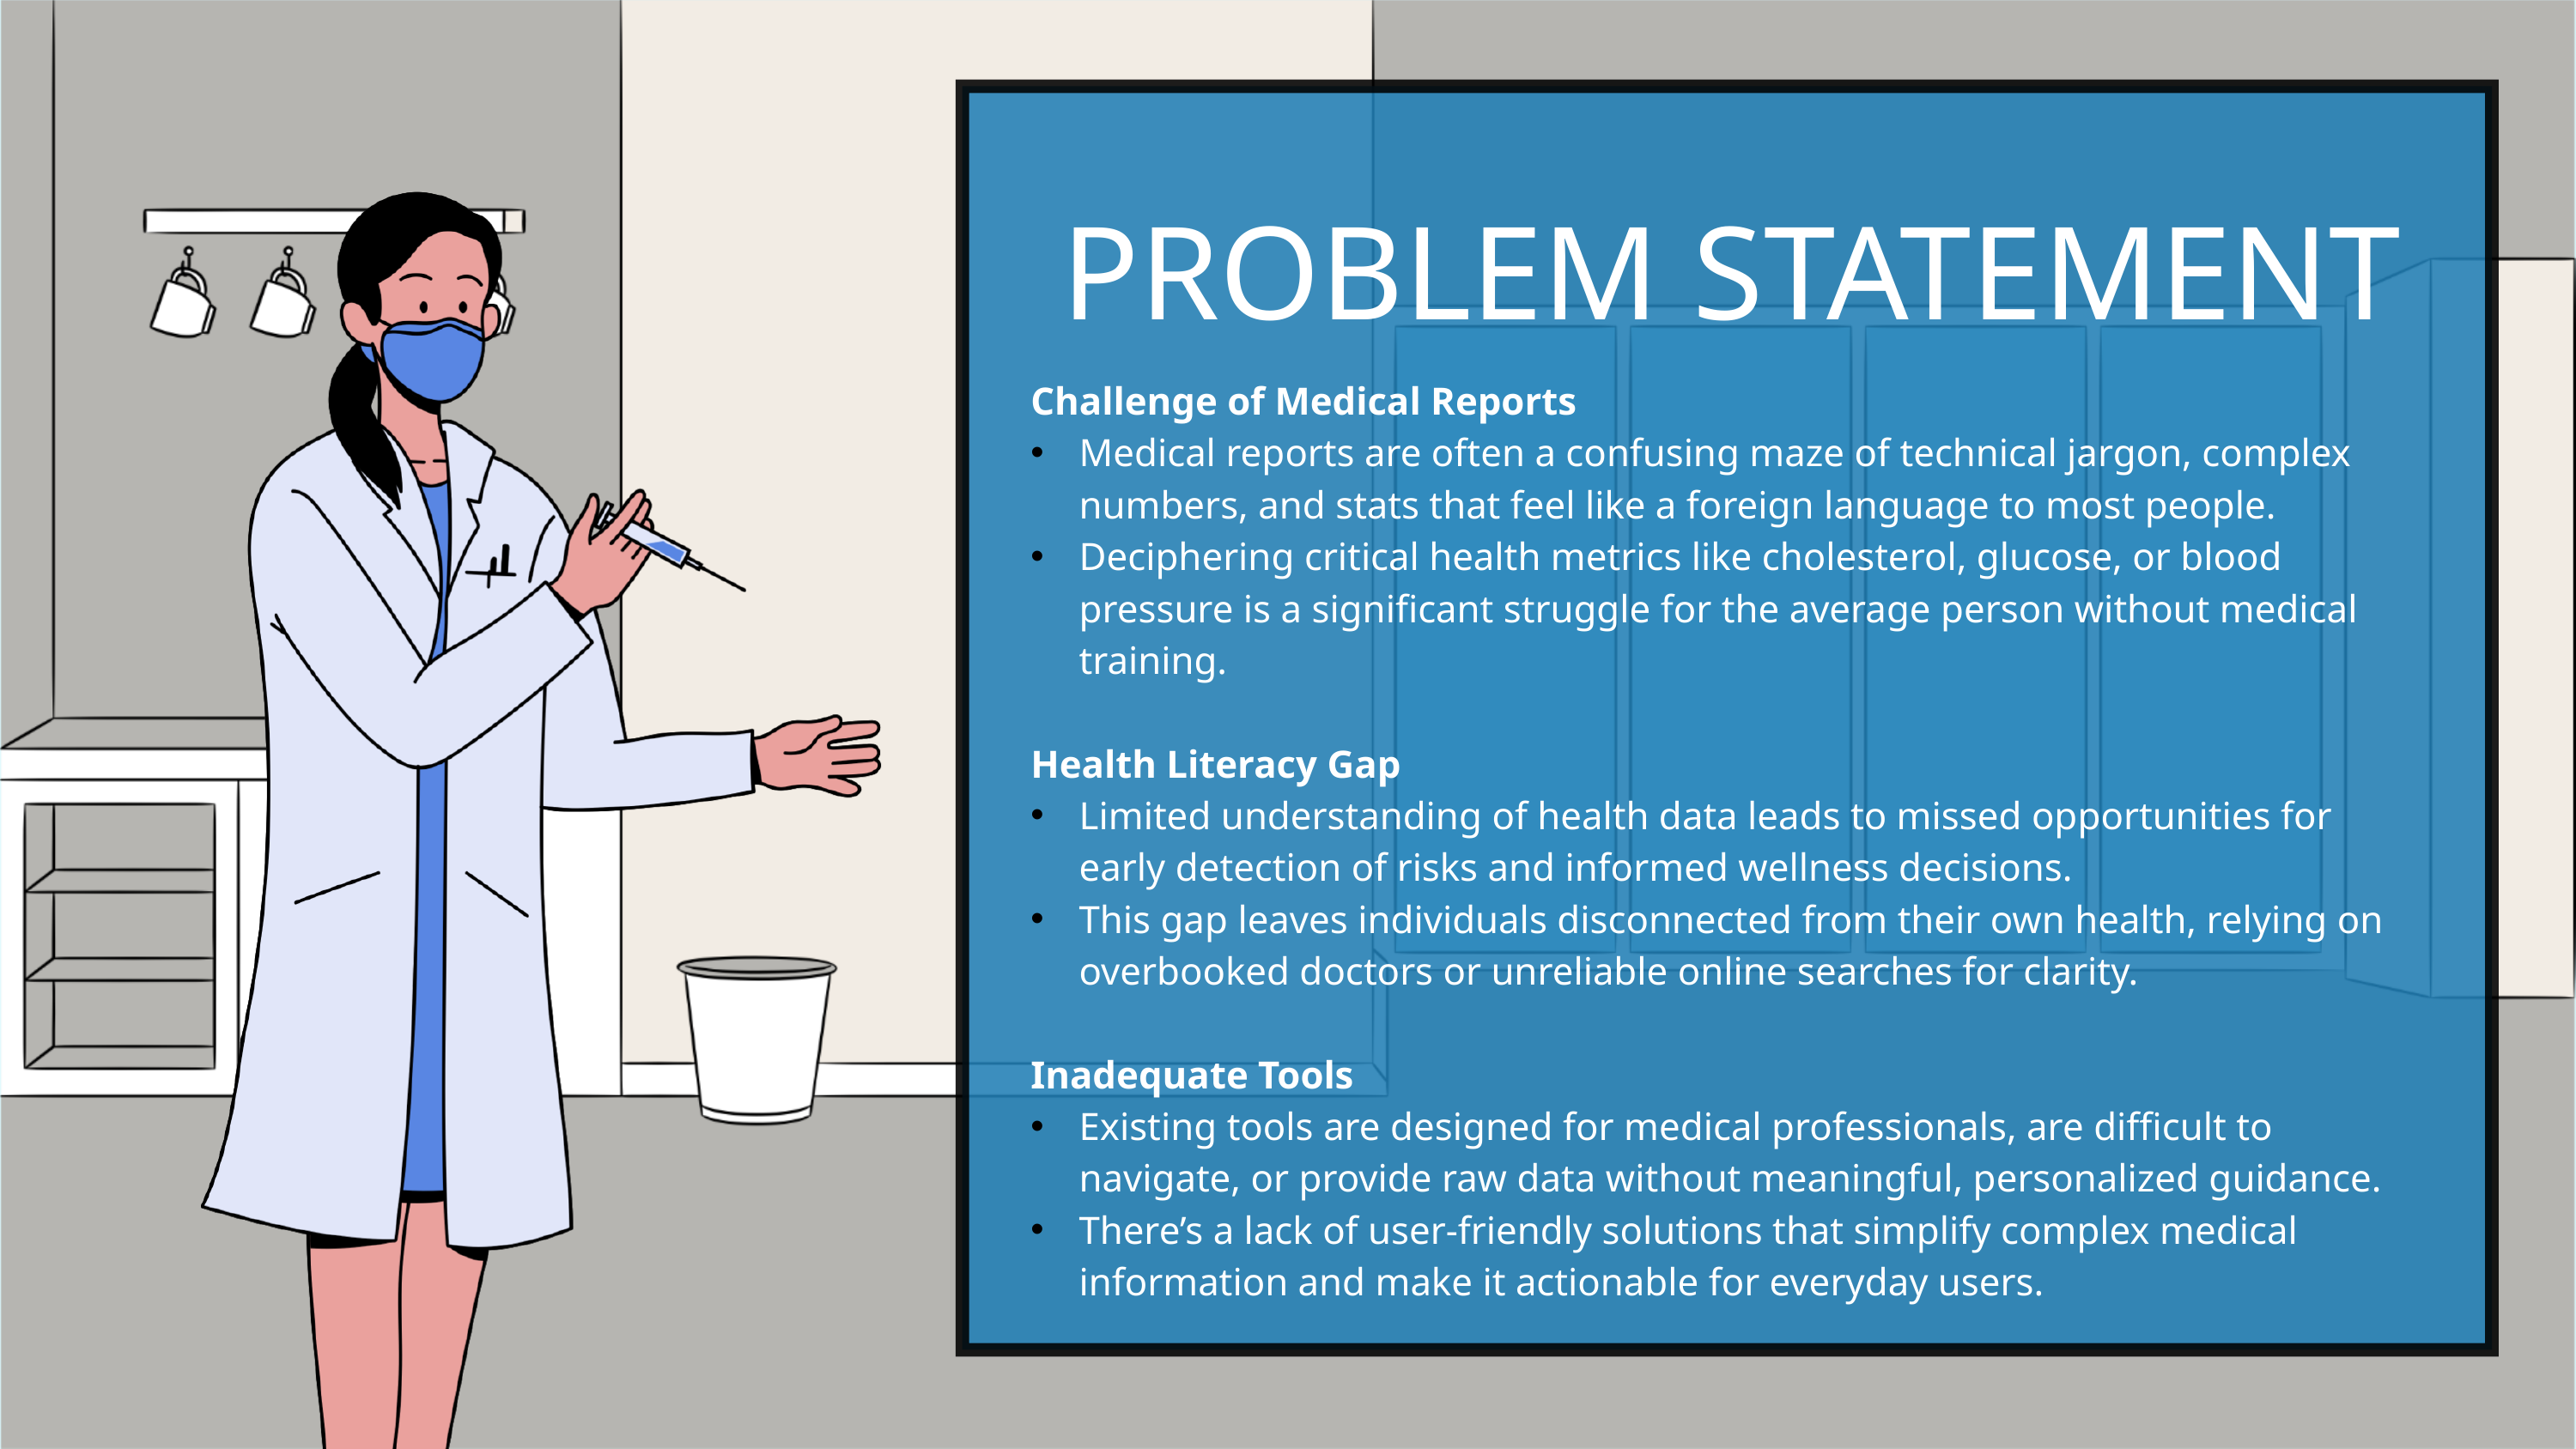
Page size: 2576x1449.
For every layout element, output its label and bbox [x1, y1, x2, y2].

text_box [962, 63, 2493, 1350]
picture [0, 0, 2576, 1449]
